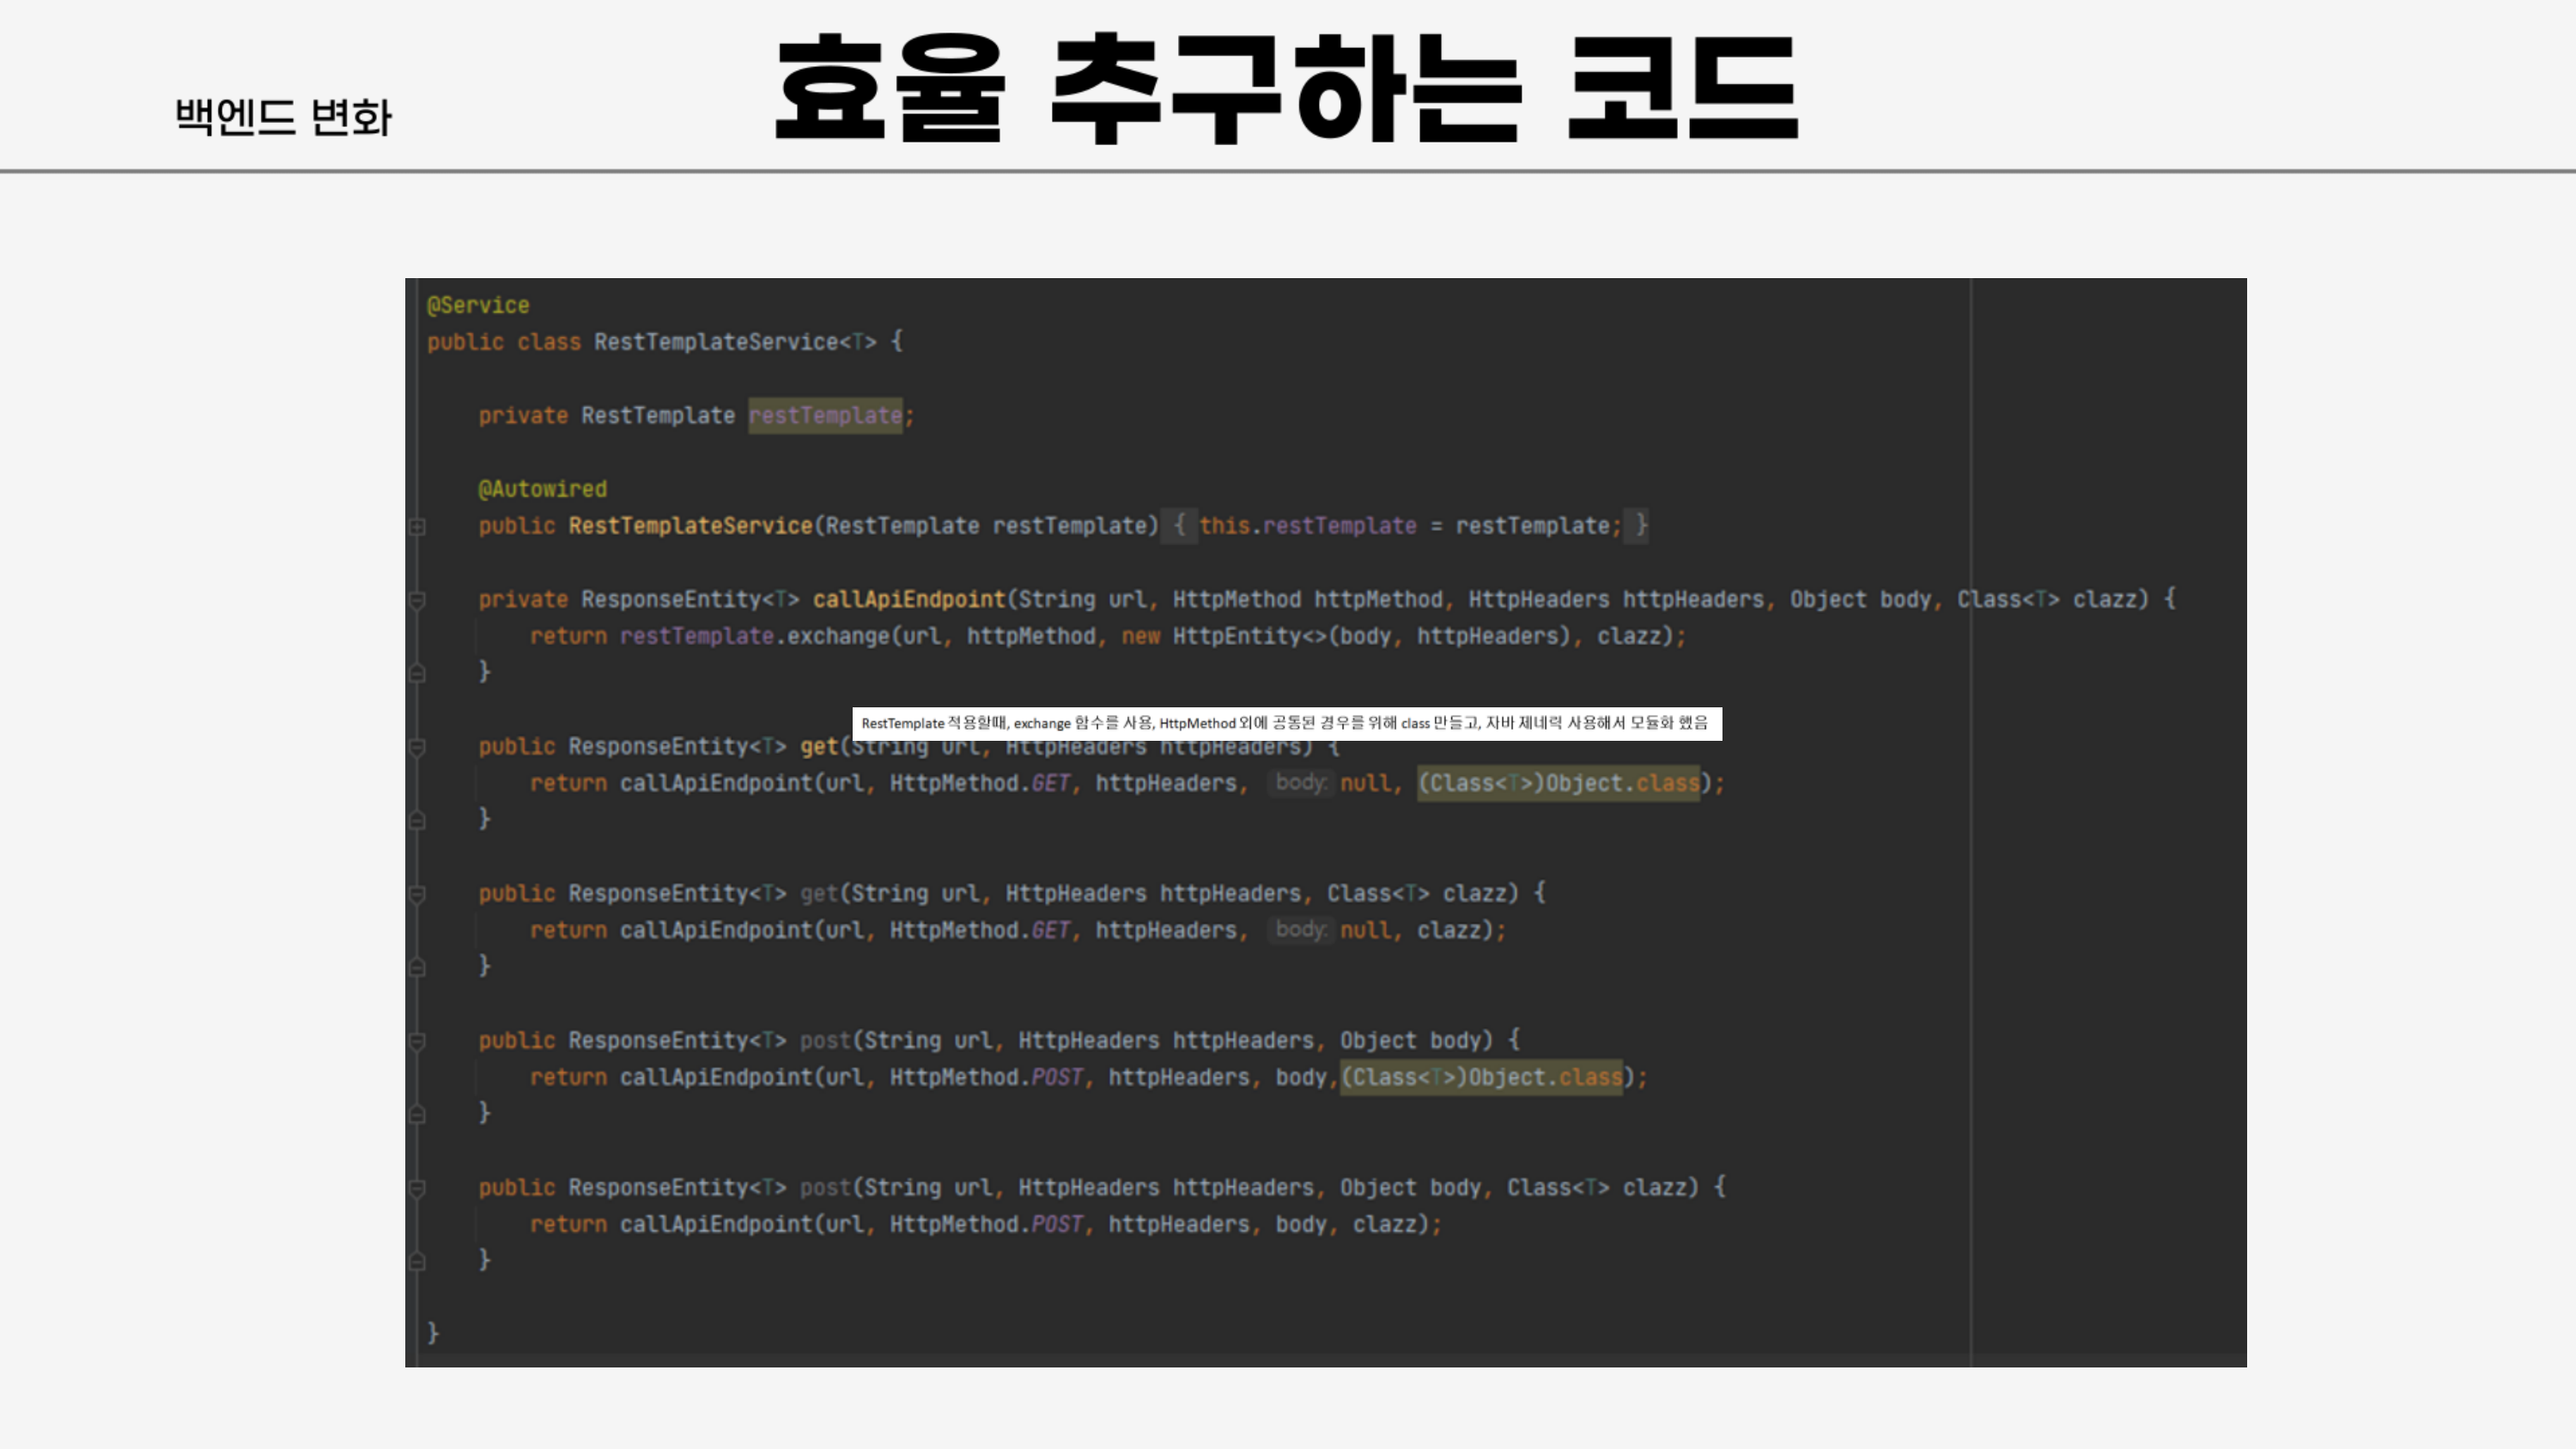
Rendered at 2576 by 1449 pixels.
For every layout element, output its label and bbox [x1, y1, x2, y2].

text_box [405, 278, 2248, 1368]
text_box [853, 707, 1723, 741]
picture [167, 0, 1862, 221]
text_box [1868, 163, 2576, 179]
text_box [0, 163, 273, 179]
